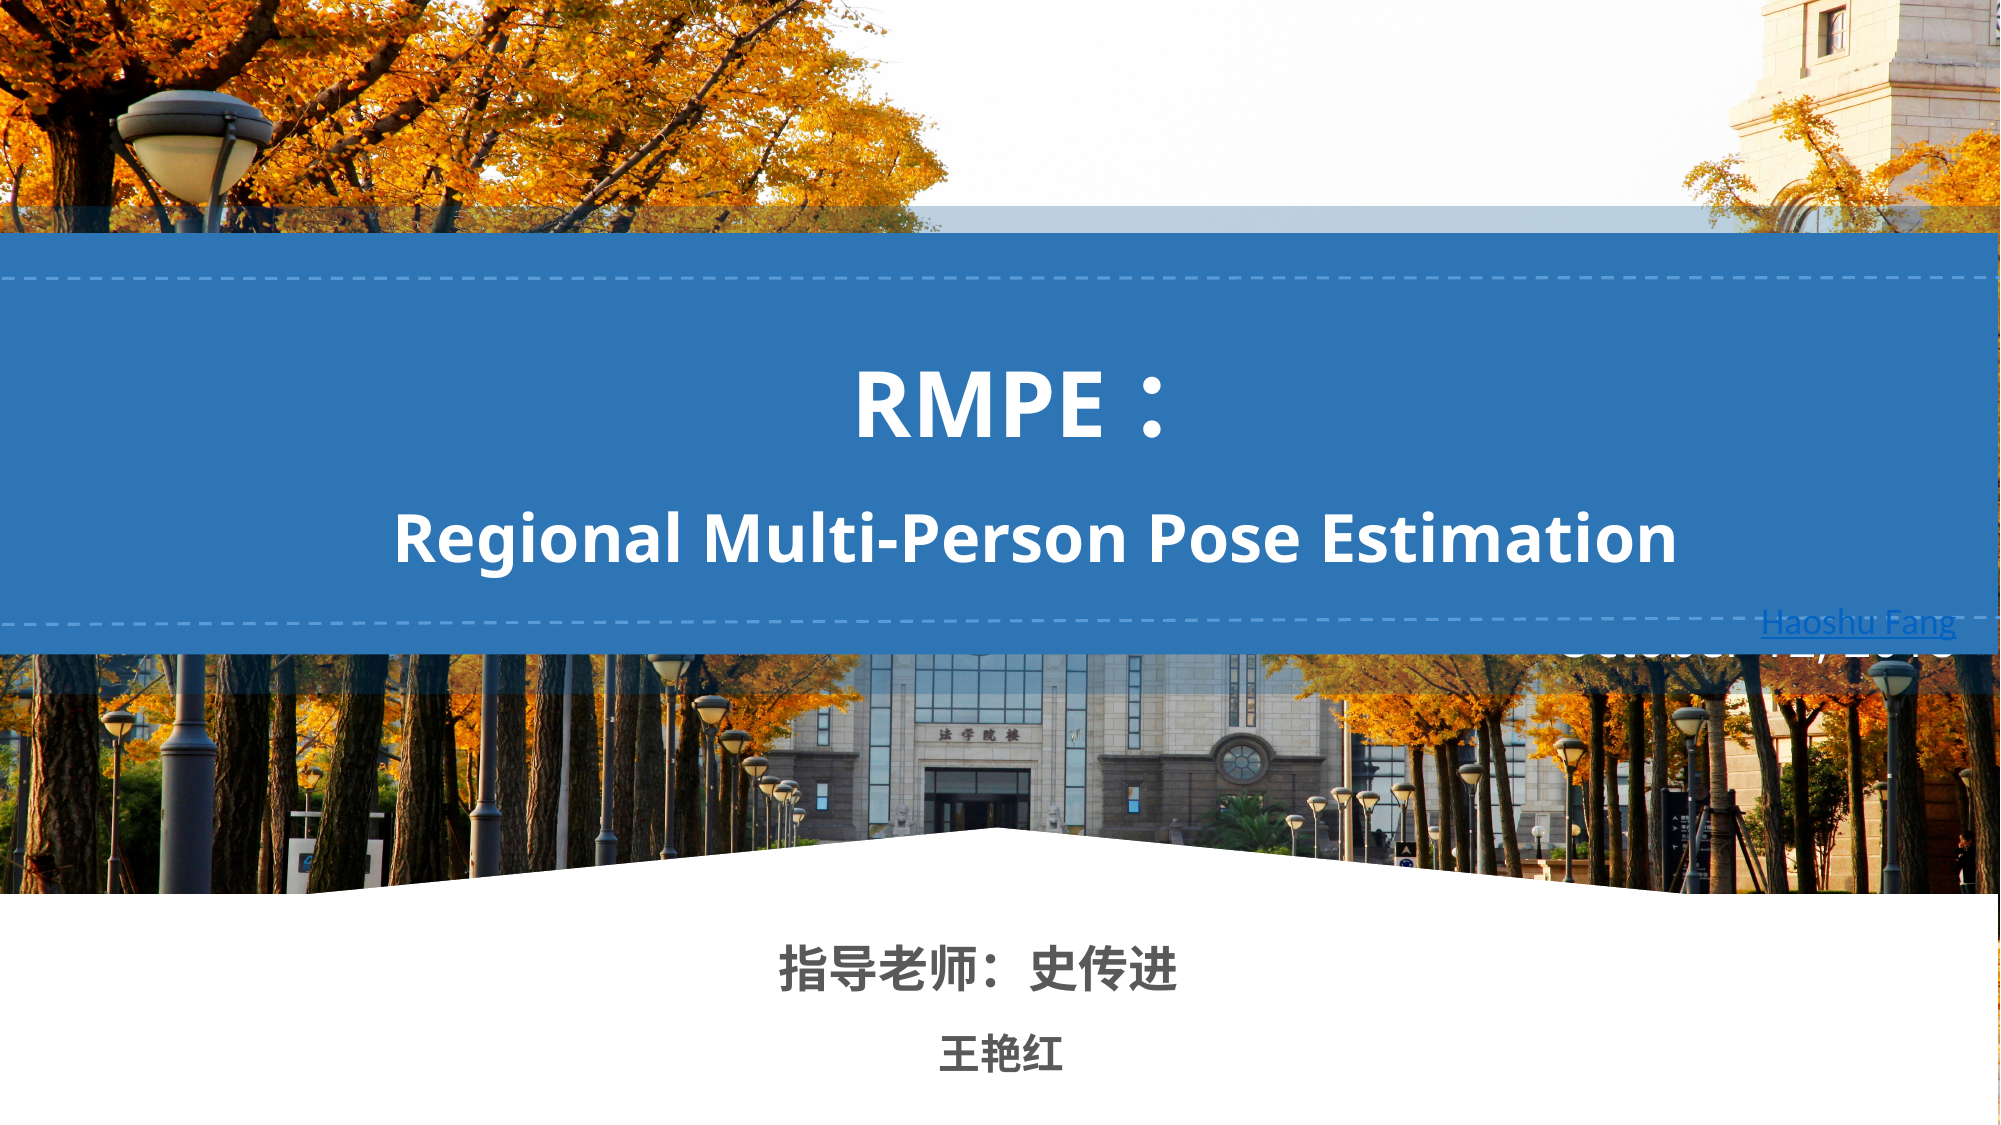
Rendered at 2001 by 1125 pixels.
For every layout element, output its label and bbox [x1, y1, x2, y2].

picture [0, 0, 2000, 1125]
text_box [0, 827, 1998, 1125]
text_box [1, 617, 2000, 625]
